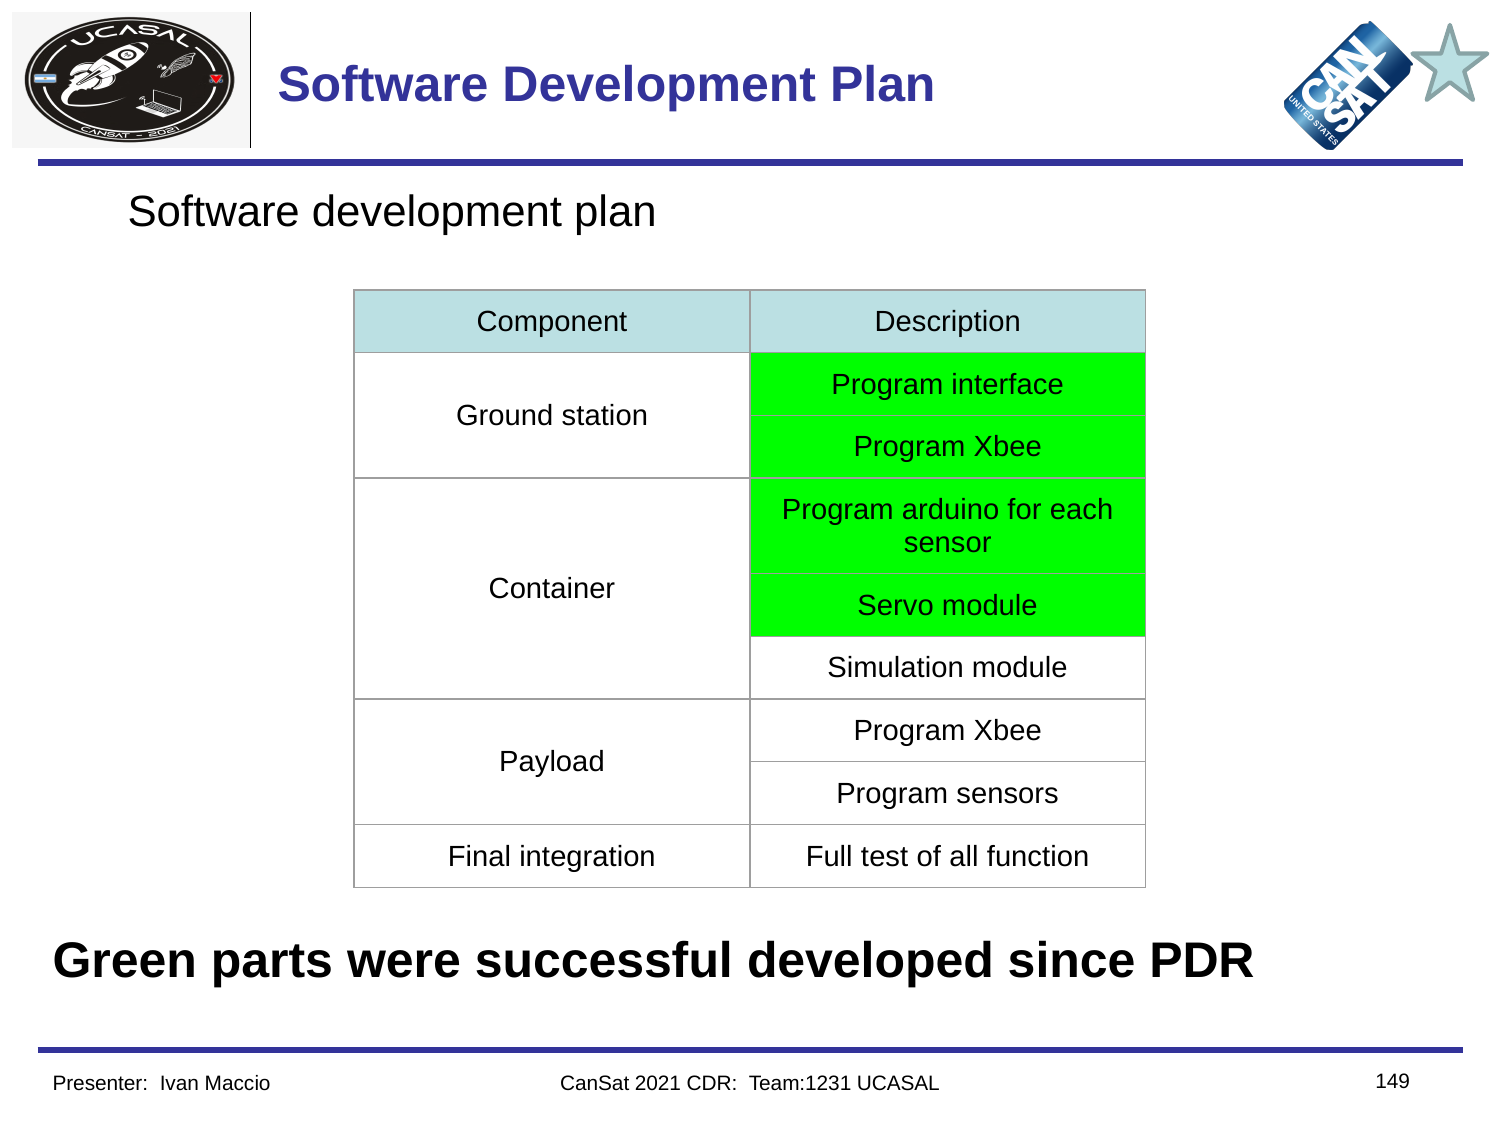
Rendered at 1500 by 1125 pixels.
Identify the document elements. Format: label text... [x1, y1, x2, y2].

table_cell Payload [355, 700, 749, 824]
table_cell Full test of all function [751, 825, 1145, 887]
table_cell Program Xbee [751, 700, 1145, 761]
title Software Development Plan [262, 12, 1238, 150]
text_box Presenter: Ivan Maccio [37, 1062, 413, 1103]
picture [12, 12, 250, 148]
table_cell Container [355, 479, 749, 698]
text_box [1412, 24, 1488, 100]
table_cell Program arduino for each sensor [751, 479, 1145, 573]
footer CanSat 2021 CDR: Team:1231 UCASAL [450, 1062, 1050, 1103]
table_cell Program interface [751, 353, 1145, 415]
table_cell Simulation module [751, 637, 1145, 698]
table_cell Program Xbee [751, 416, 1145, 477]
table_header Component [355, 291, 749, 352]
slide_number ‹#› [1312, 1059, 1425, 1100]
table_cell Final integration [355, 825, 749, 887]
table_header Description [751, 291, 1145, 352]
table_cell Ground station [355, 353, 749, 477]
picture [1284, 21, 1413, 150]
table_cell Program sensors [751, 762, 1145, 824]
table_cell Servo module [751, 574, 1145, 636]
list Software development plan Green parts were successful developed since PDR [37, 174, 1463, 1025]
